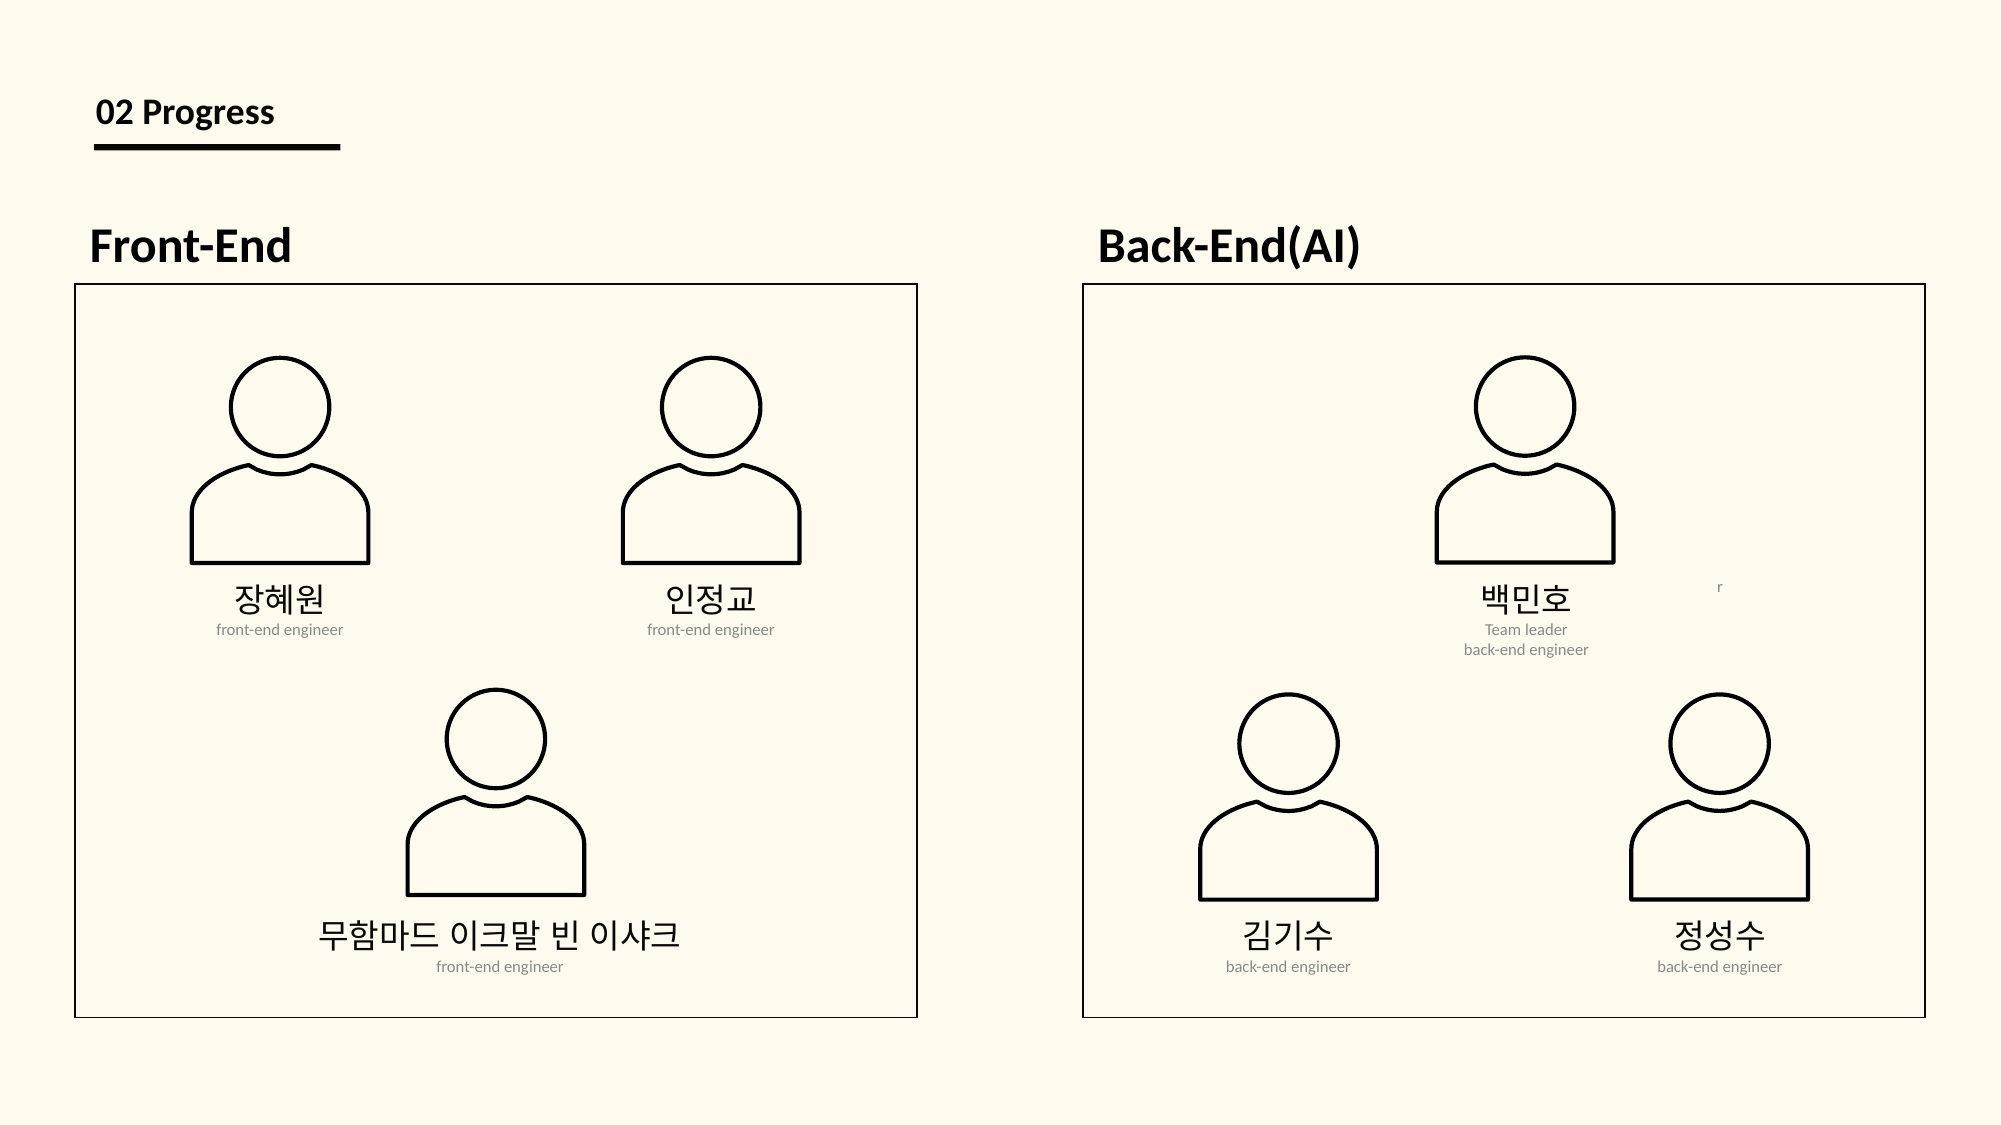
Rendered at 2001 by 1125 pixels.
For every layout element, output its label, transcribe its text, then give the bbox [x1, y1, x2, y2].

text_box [407, 689, 585, 896]
text_box Back-End(AI) [1083, 204, 1441, 280]
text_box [1199, 694, 1809, 900]
text_box 02 Progress [95, 83, 538, 133]
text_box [191, 357, 369, 564]
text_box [1436, 357, 1614, 563]
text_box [622, 357, 800, 564]
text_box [1082, 283, 1926, 1018]
text_box Front-End [74, 204, 332, 280]
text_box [74, 283, 918, 1018]
